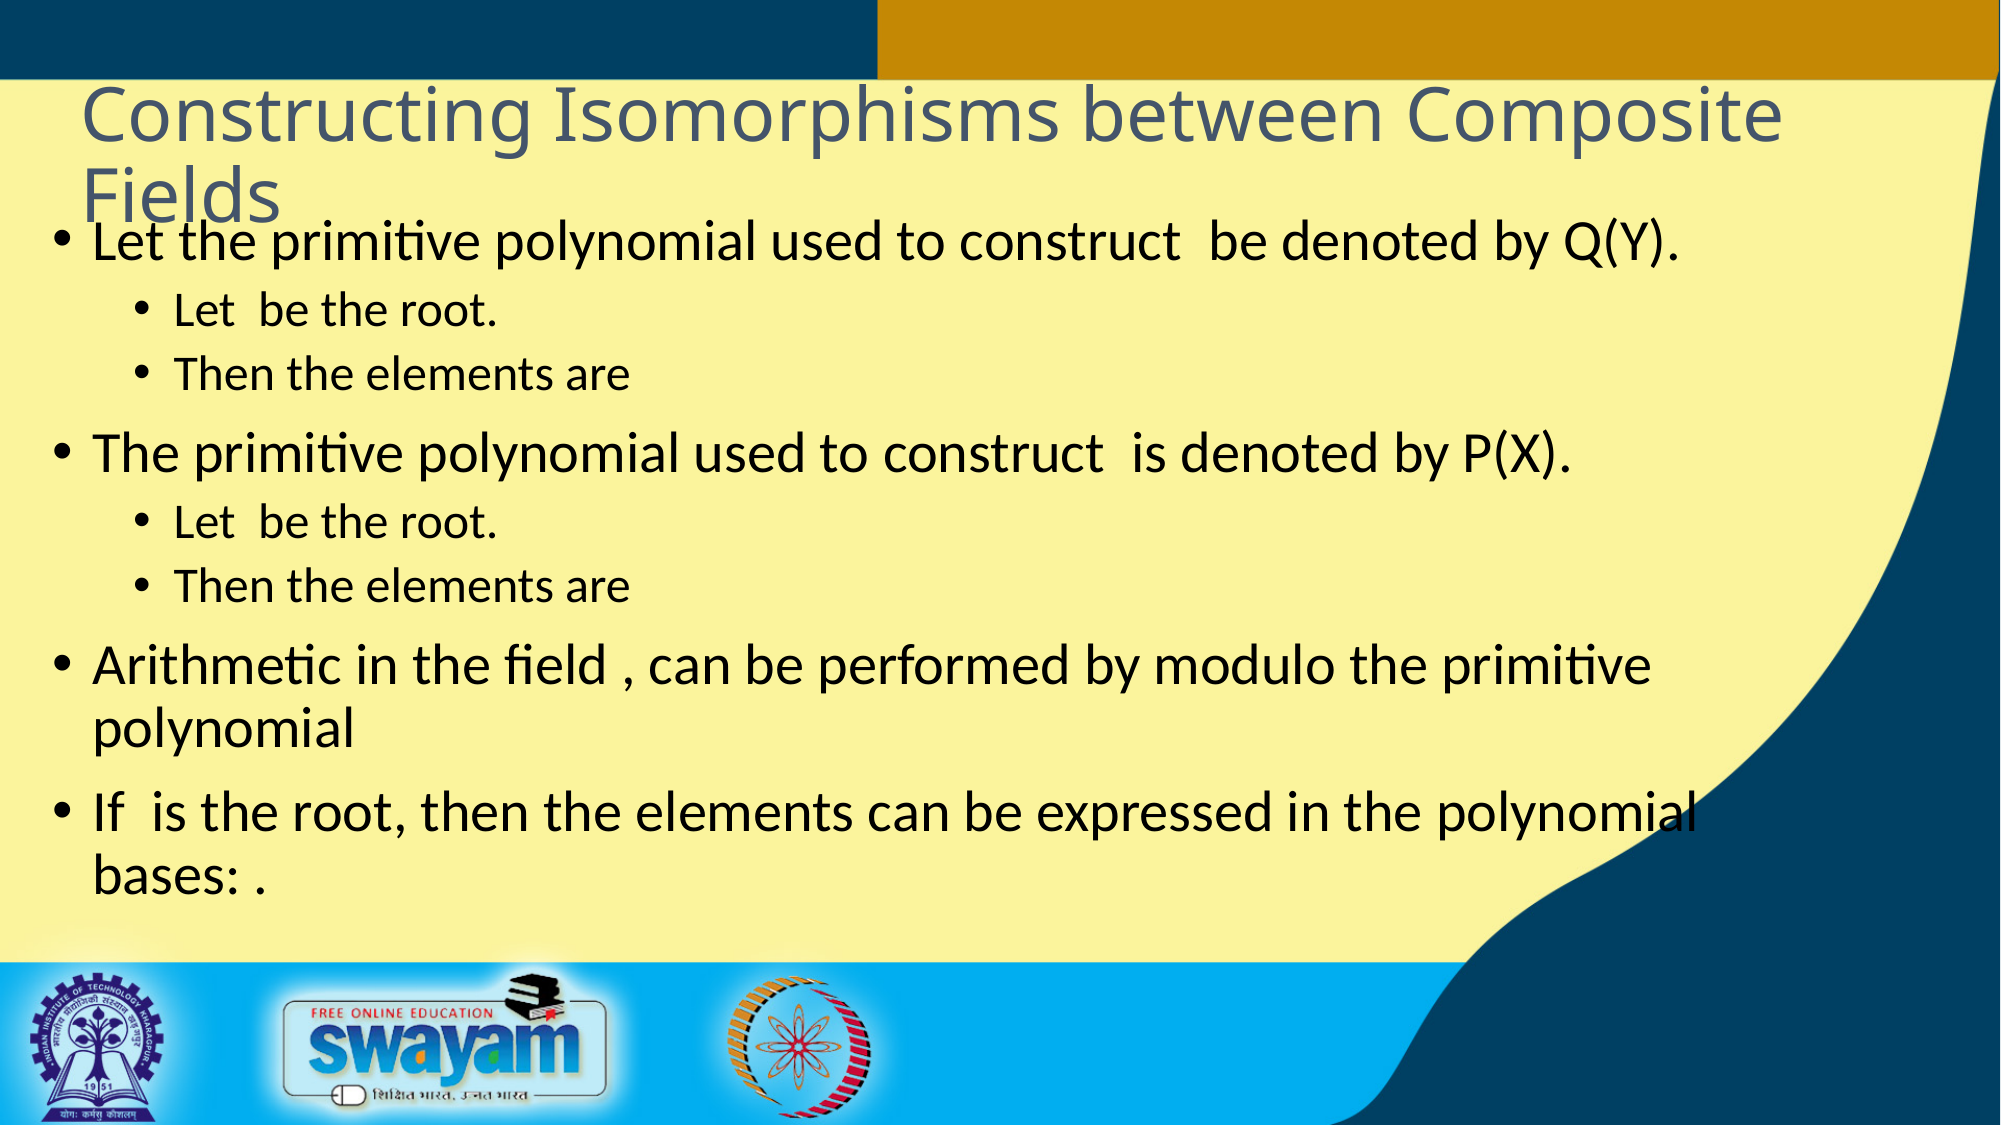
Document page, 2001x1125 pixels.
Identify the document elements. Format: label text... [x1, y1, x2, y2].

picture [0, 0, 2001, 1125]
title Constructing Isomorphisms between Composite Fields [65, 49, 1871, 267]
picture [1425, 1016, 1433, 1023]
